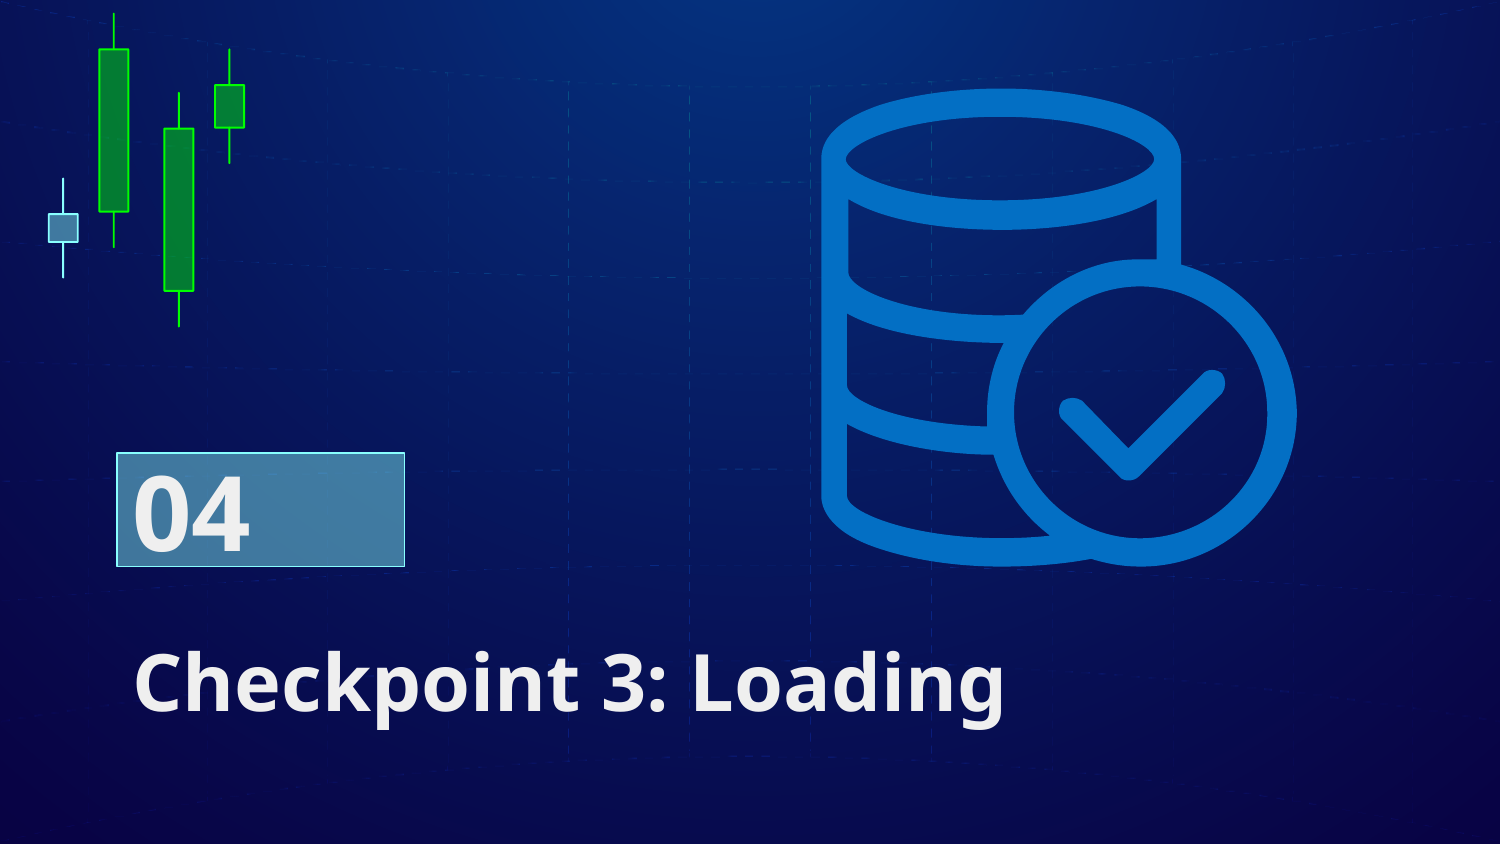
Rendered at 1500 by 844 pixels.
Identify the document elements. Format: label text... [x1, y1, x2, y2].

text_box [821, 88, 1298, 567]
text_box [47, 12, 246, 328]
title Checkpoint 3: Loading [116, 604, 1383, 756]
title 04 [116, 452, 405, 567]
